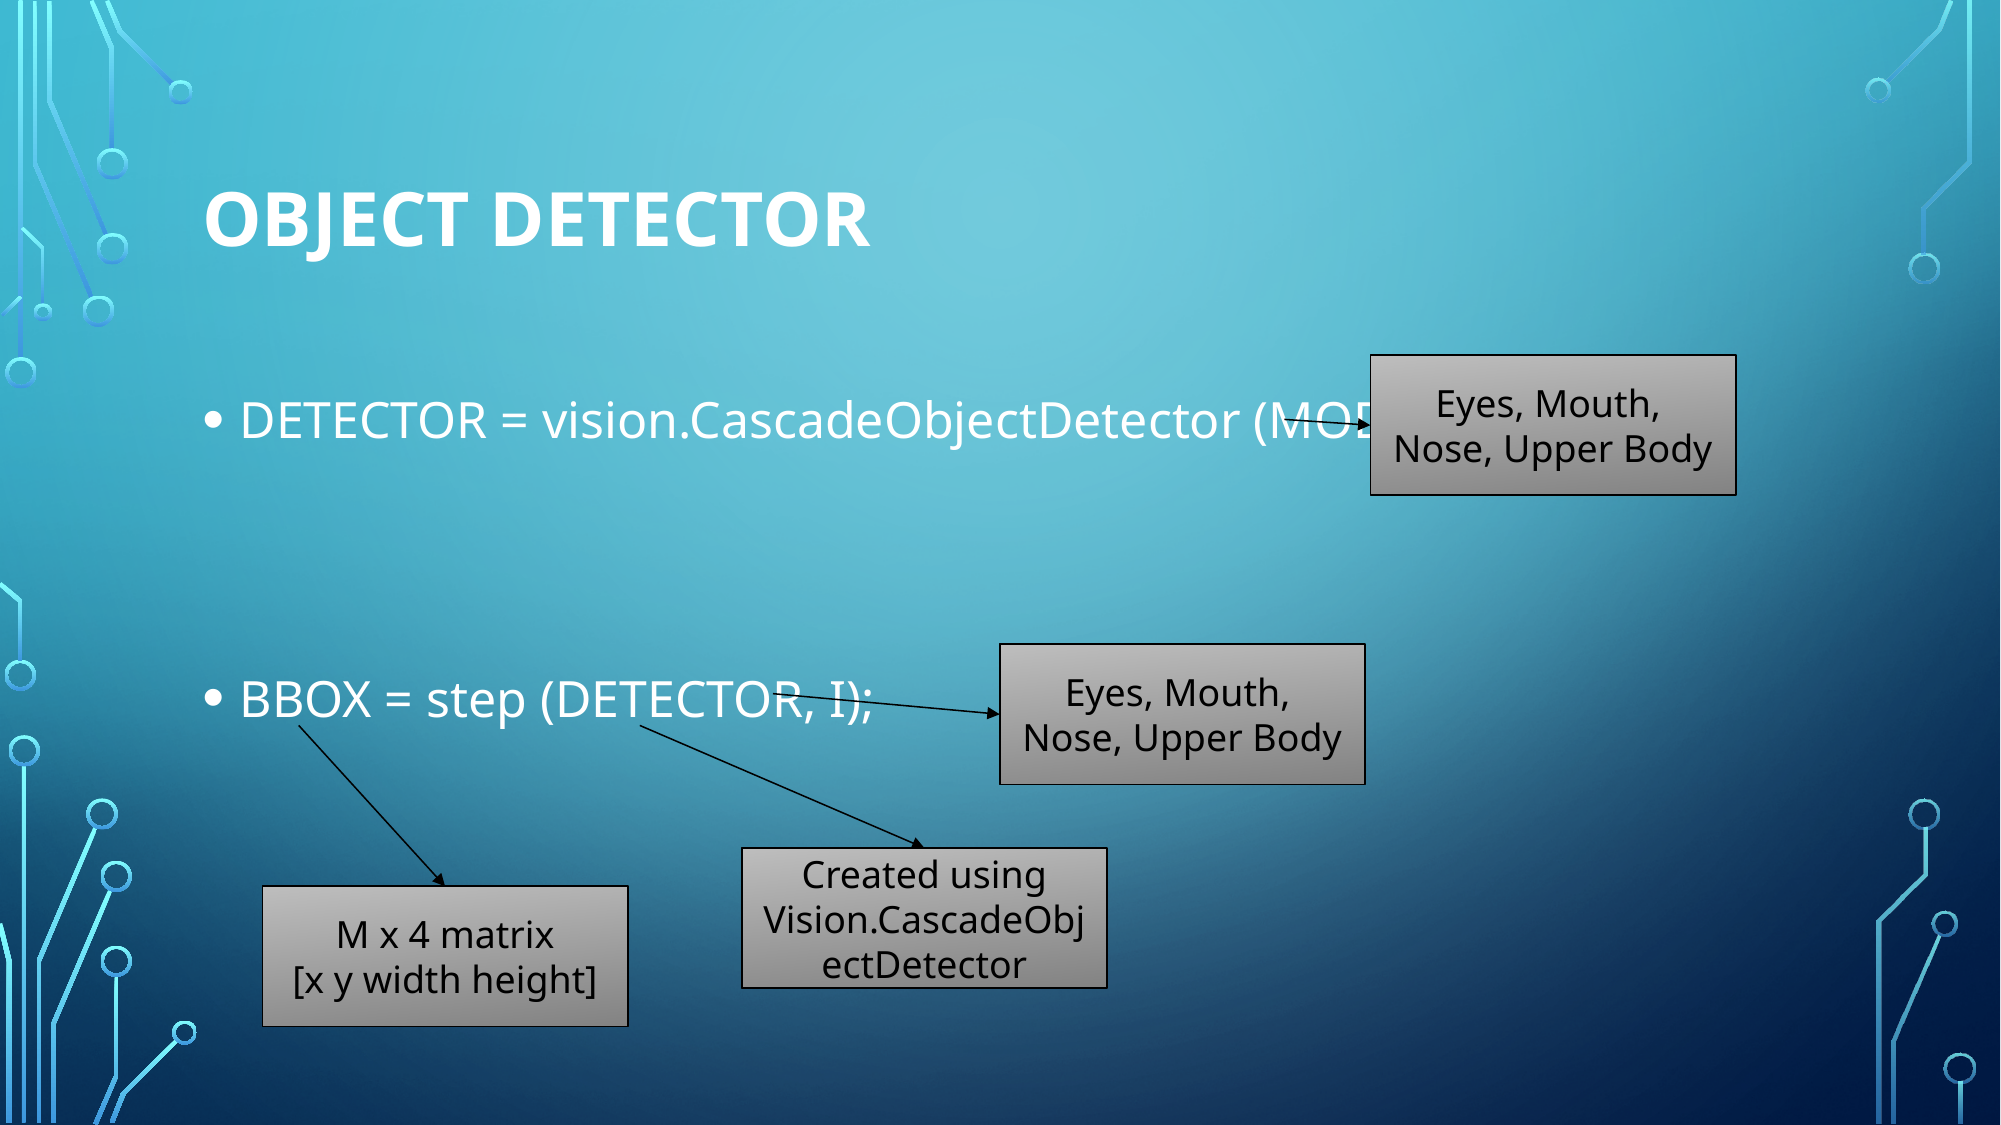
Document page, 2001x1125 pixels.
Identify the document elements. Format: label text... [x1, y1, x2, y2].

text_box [639, 725, 925, 849]
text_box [298, 725, 446, 887]
title Object Detector [187, 101, 1813, 344]
text_box Eyes, Mouth, Nose, Upper Body [1370, 354, 1737, 496]
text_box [1284, 419, 1371, 426]
list DETECTOR = vision.CascadeObjectDetector (MODEl) BBOX = step (DETECTOR, I); [187, 369, 1813, 950]
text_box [772, 693, 1000, 715]
text_box Created using Vision.CascadeObjectDetector [741, 847, 1108, 989]
text_box M x 4 matrix [x y width height] [262, 885, 629, 1027]
text_box Eyes, Mouth, Nose, Upper Body [999, 643, 1366, 785]
